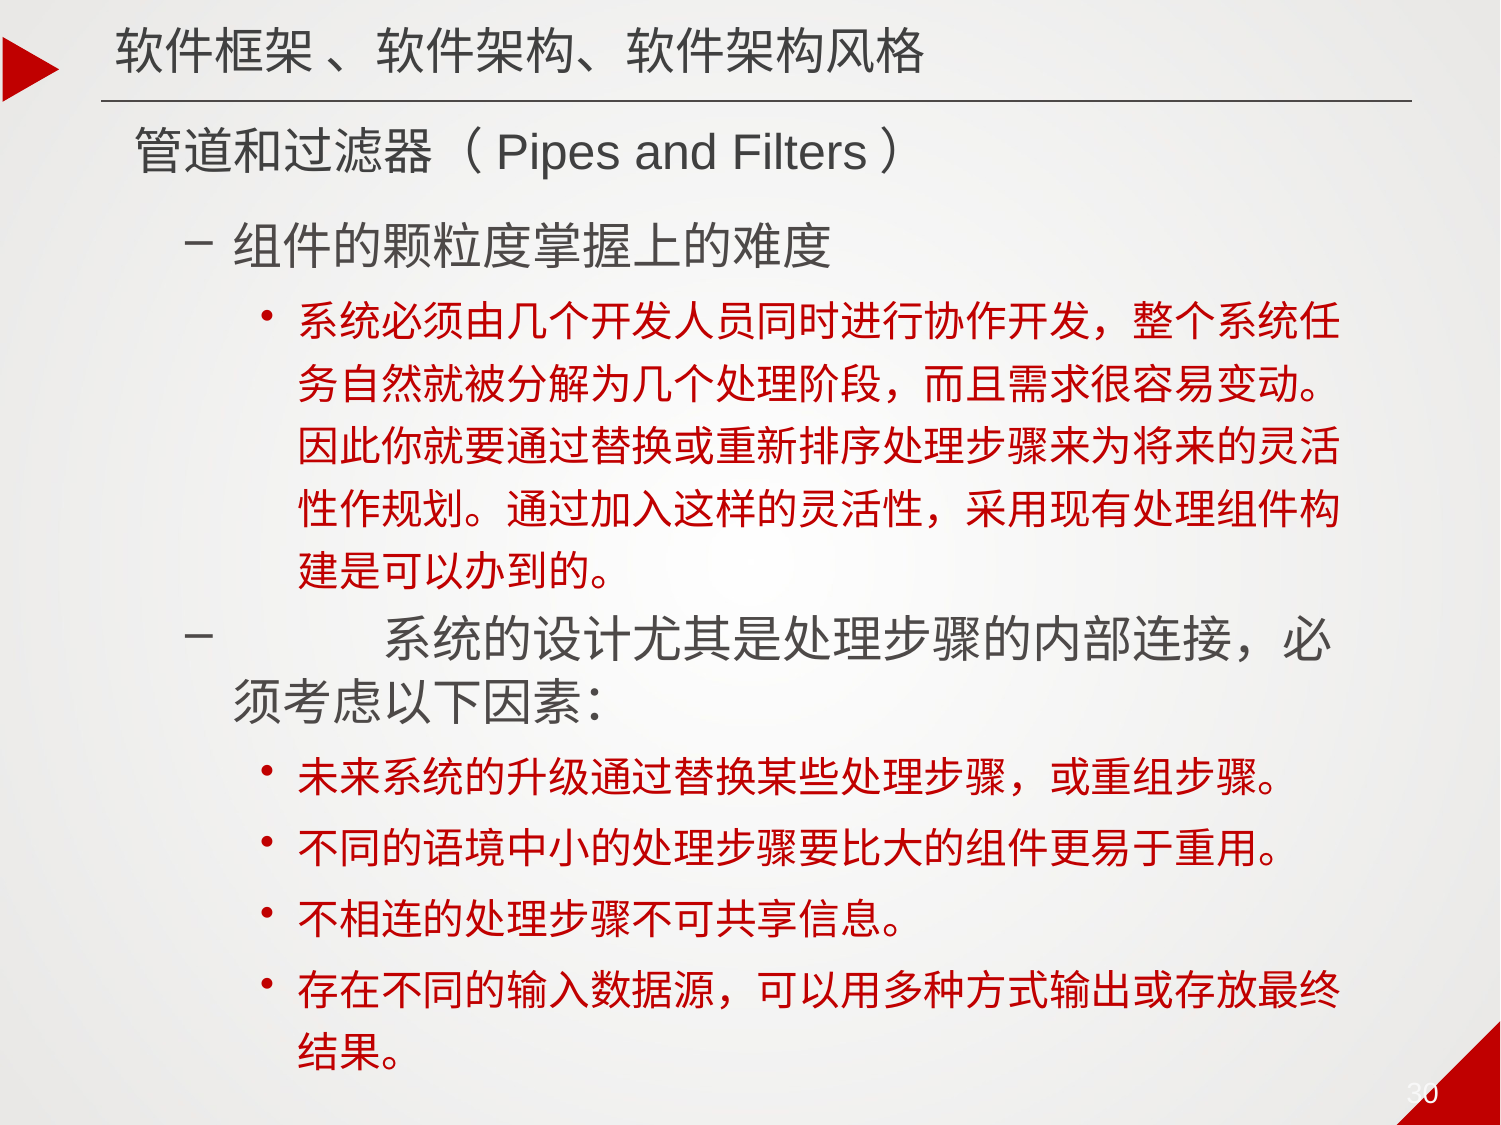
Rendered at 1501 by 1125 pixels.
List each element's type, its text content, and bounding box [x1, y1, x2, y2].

picture [1426, 1085, 1433, 1094]
title 管道和过滤器（Pipes and Filters） [118, 113, 1235, 185]
picture [0, 0, 1501, 1125]
list 组件的颗粒度掌握上的难度 系统必须由几个开发人员同时进行协作开发，整个系统任务自然就被分解为几个处理阶段，而且需求很容易变动。因此你就要通过替换或重新排序处理步骤来为将来的灵活性作规划。通过加入这样的灵活性，采用现有处理组件构建是可以办到的。 系统的设计尤其是处理步骤的内部连接，必须考虑以下因素： 未来系统的升级通过替换某些处理步骤，或重组步骤。 不同的语境中小的处理步骤要比大的组件更易于重用。 不相连的处理步骤不可共享信息。 存在不同的输入数据源，可以用多种方式输出或存放最终结果。 [95, 204, 1389, 906]
text_box [2, 36, 60, 102]
text_box 软件框架 、软件架构、软件架构风格 [99, 0, 1021, 102]
